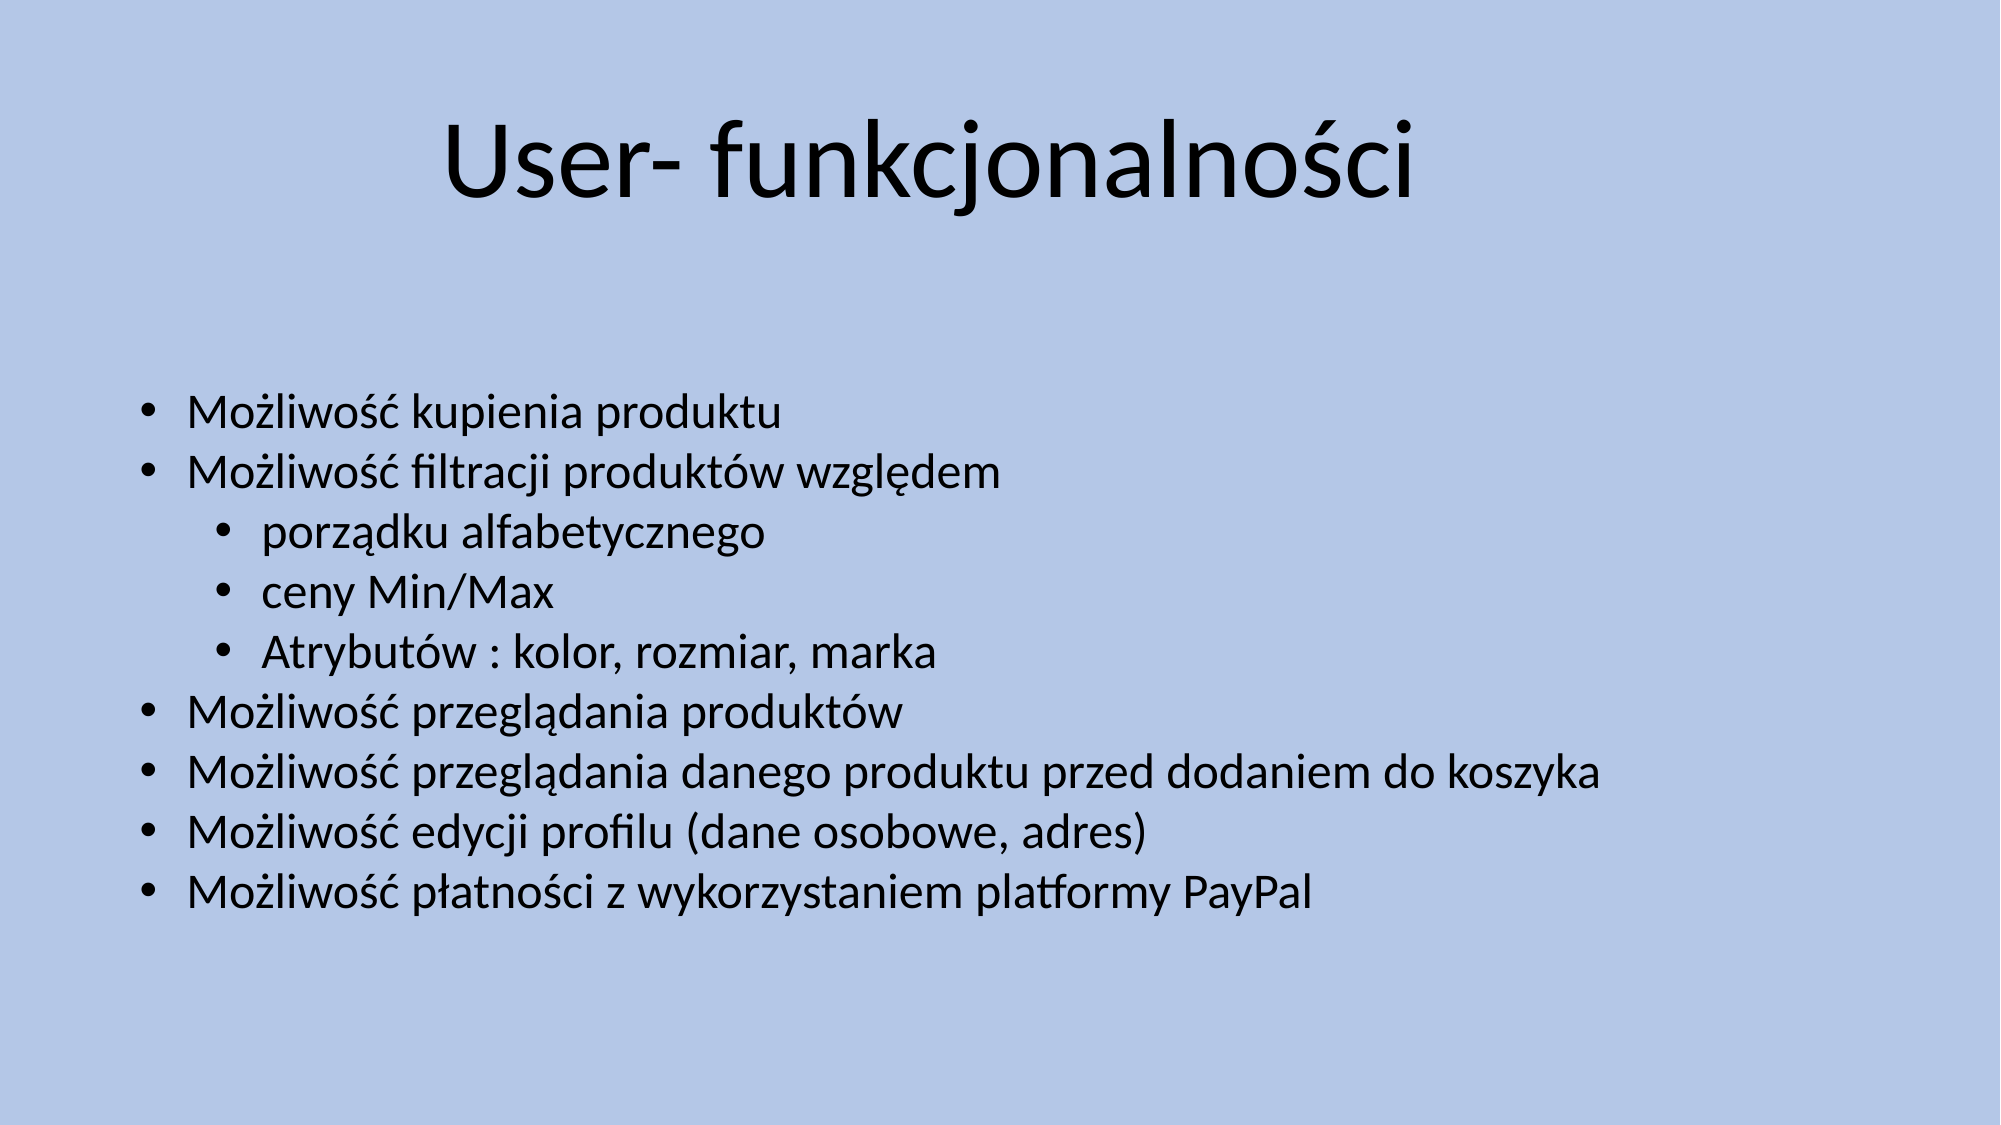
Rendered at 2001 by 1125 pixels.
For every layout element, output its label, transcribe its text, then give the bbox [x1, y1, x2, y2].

text_box User- funkcjonalności [426, 77, 1434, 228]
text_box Możliwość kupienia produktu Możliwość filtracji produktów względem porządku alfabetycznego ceny Min/Max Atrybutów : kolor, rozmiar, marka Możliwość przeglądania produktów Możliwość przeglądania danego produktu przed dodaniem do koszyka Możliwość edycji profilu (dane osobowe, adres) Możliwość płatności z wykorzystaniem platformy PayPal [124, 371, 1831, 987]
